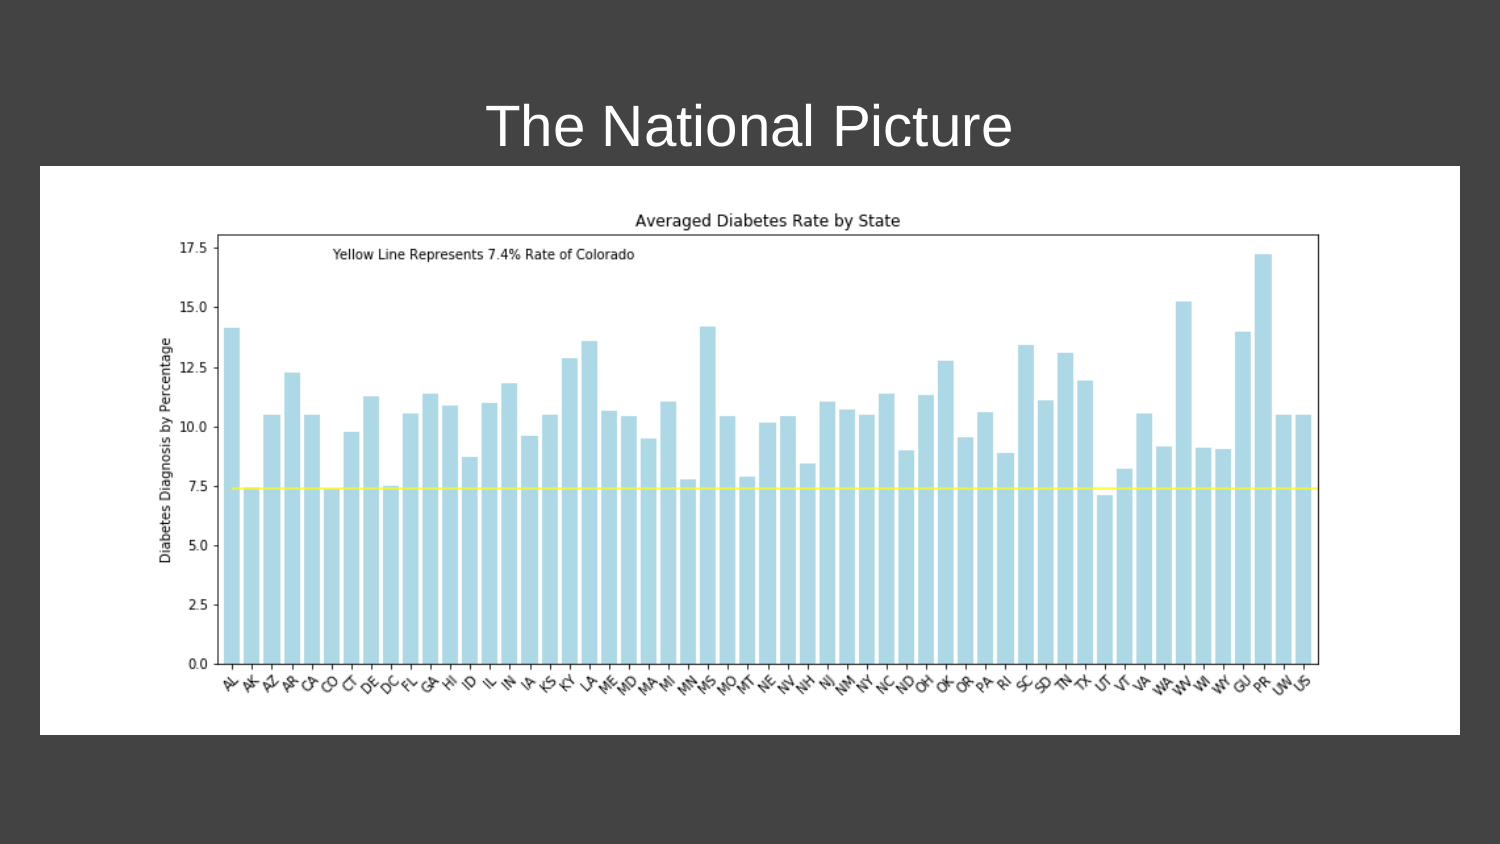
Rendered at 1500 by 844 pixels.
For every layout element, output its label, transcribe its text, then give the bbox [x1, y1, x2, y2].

title The National Picture [51, 72, 1449, 165]
picture [40, 166, 1460, 735]
